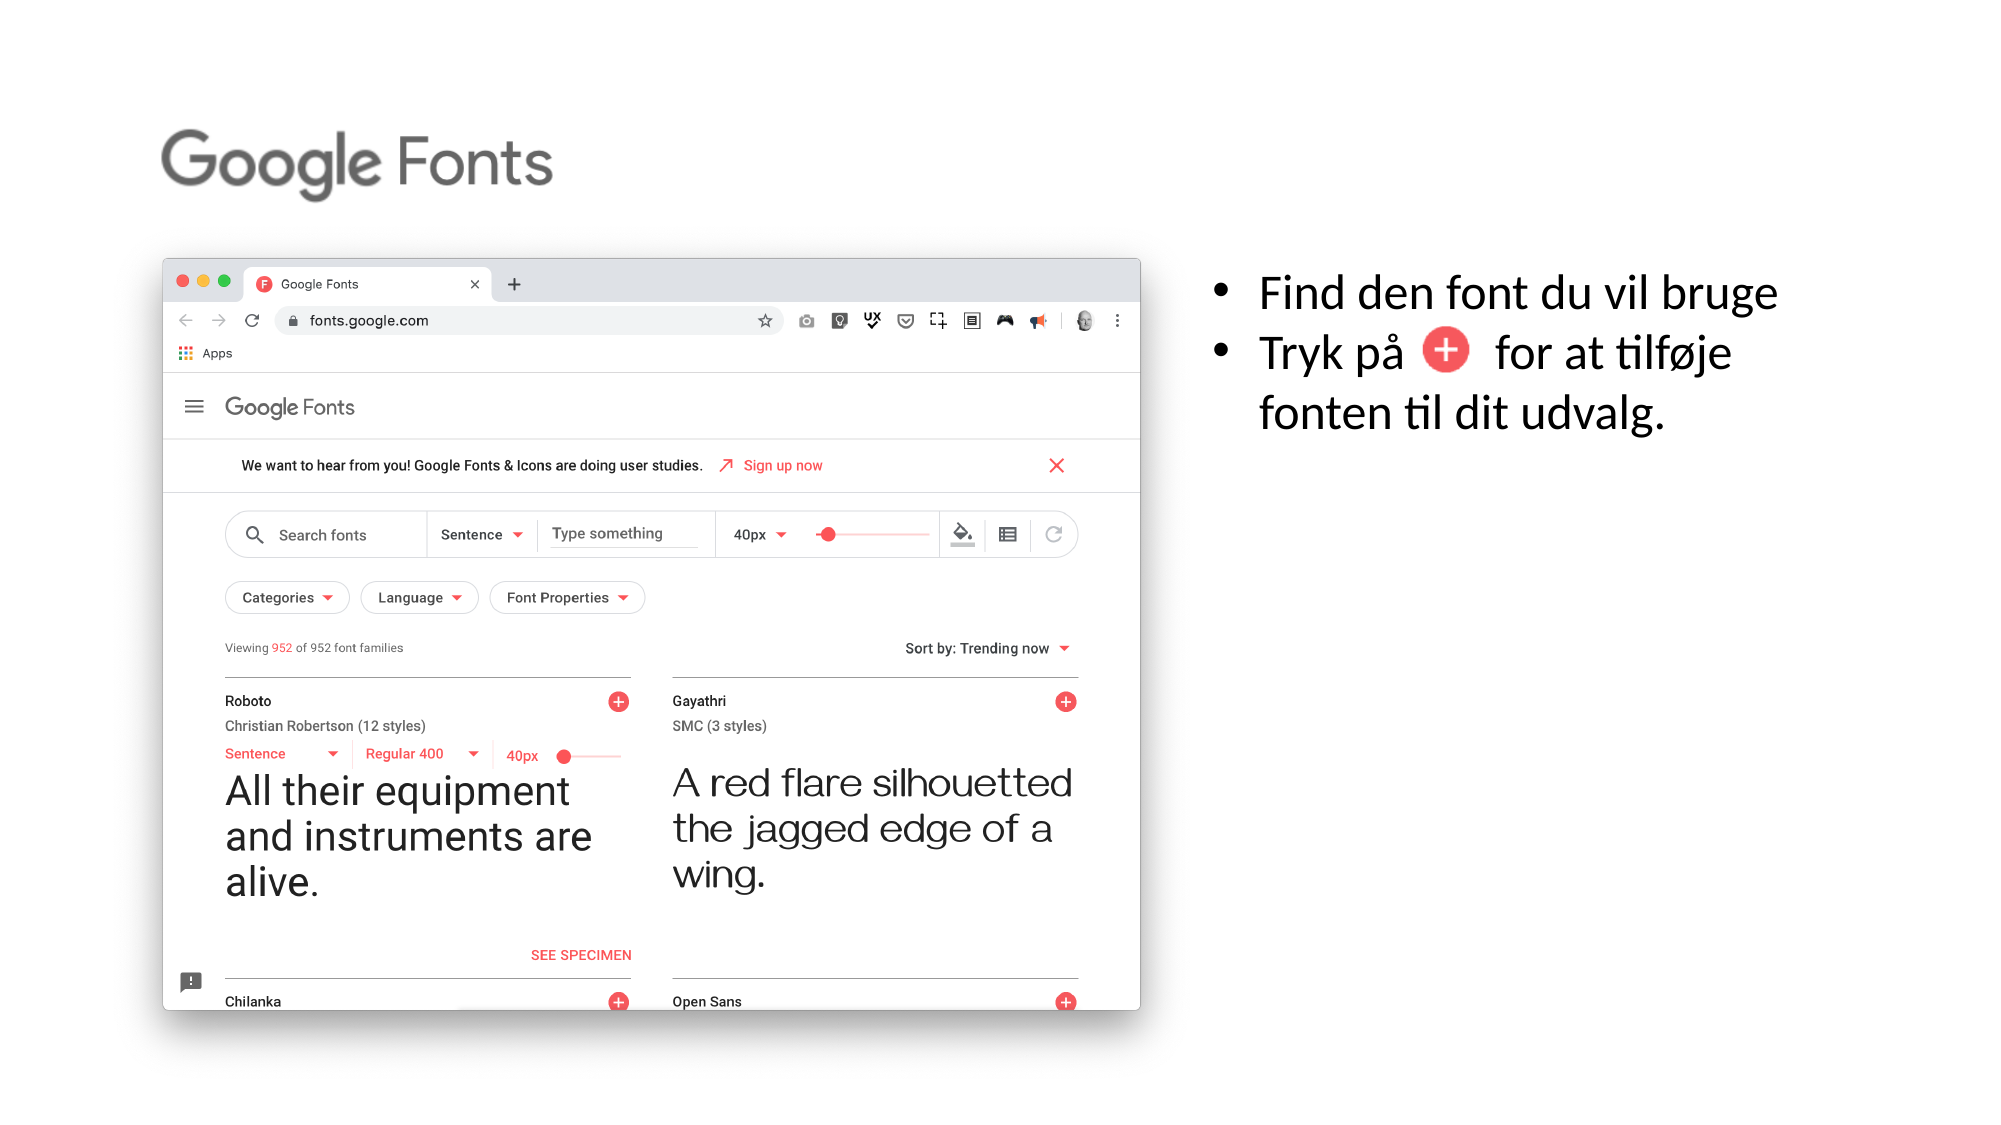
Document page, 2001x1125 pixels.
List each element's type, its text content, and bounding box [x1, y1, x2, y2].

text_box Find den font du vil bruge Tryk på for at tilføje fonten til dit udvalg. [1198, 251, 1801, 774]
picture [1409, 319, 1487, 378]
picture [105, 111, 1198, 1086]
